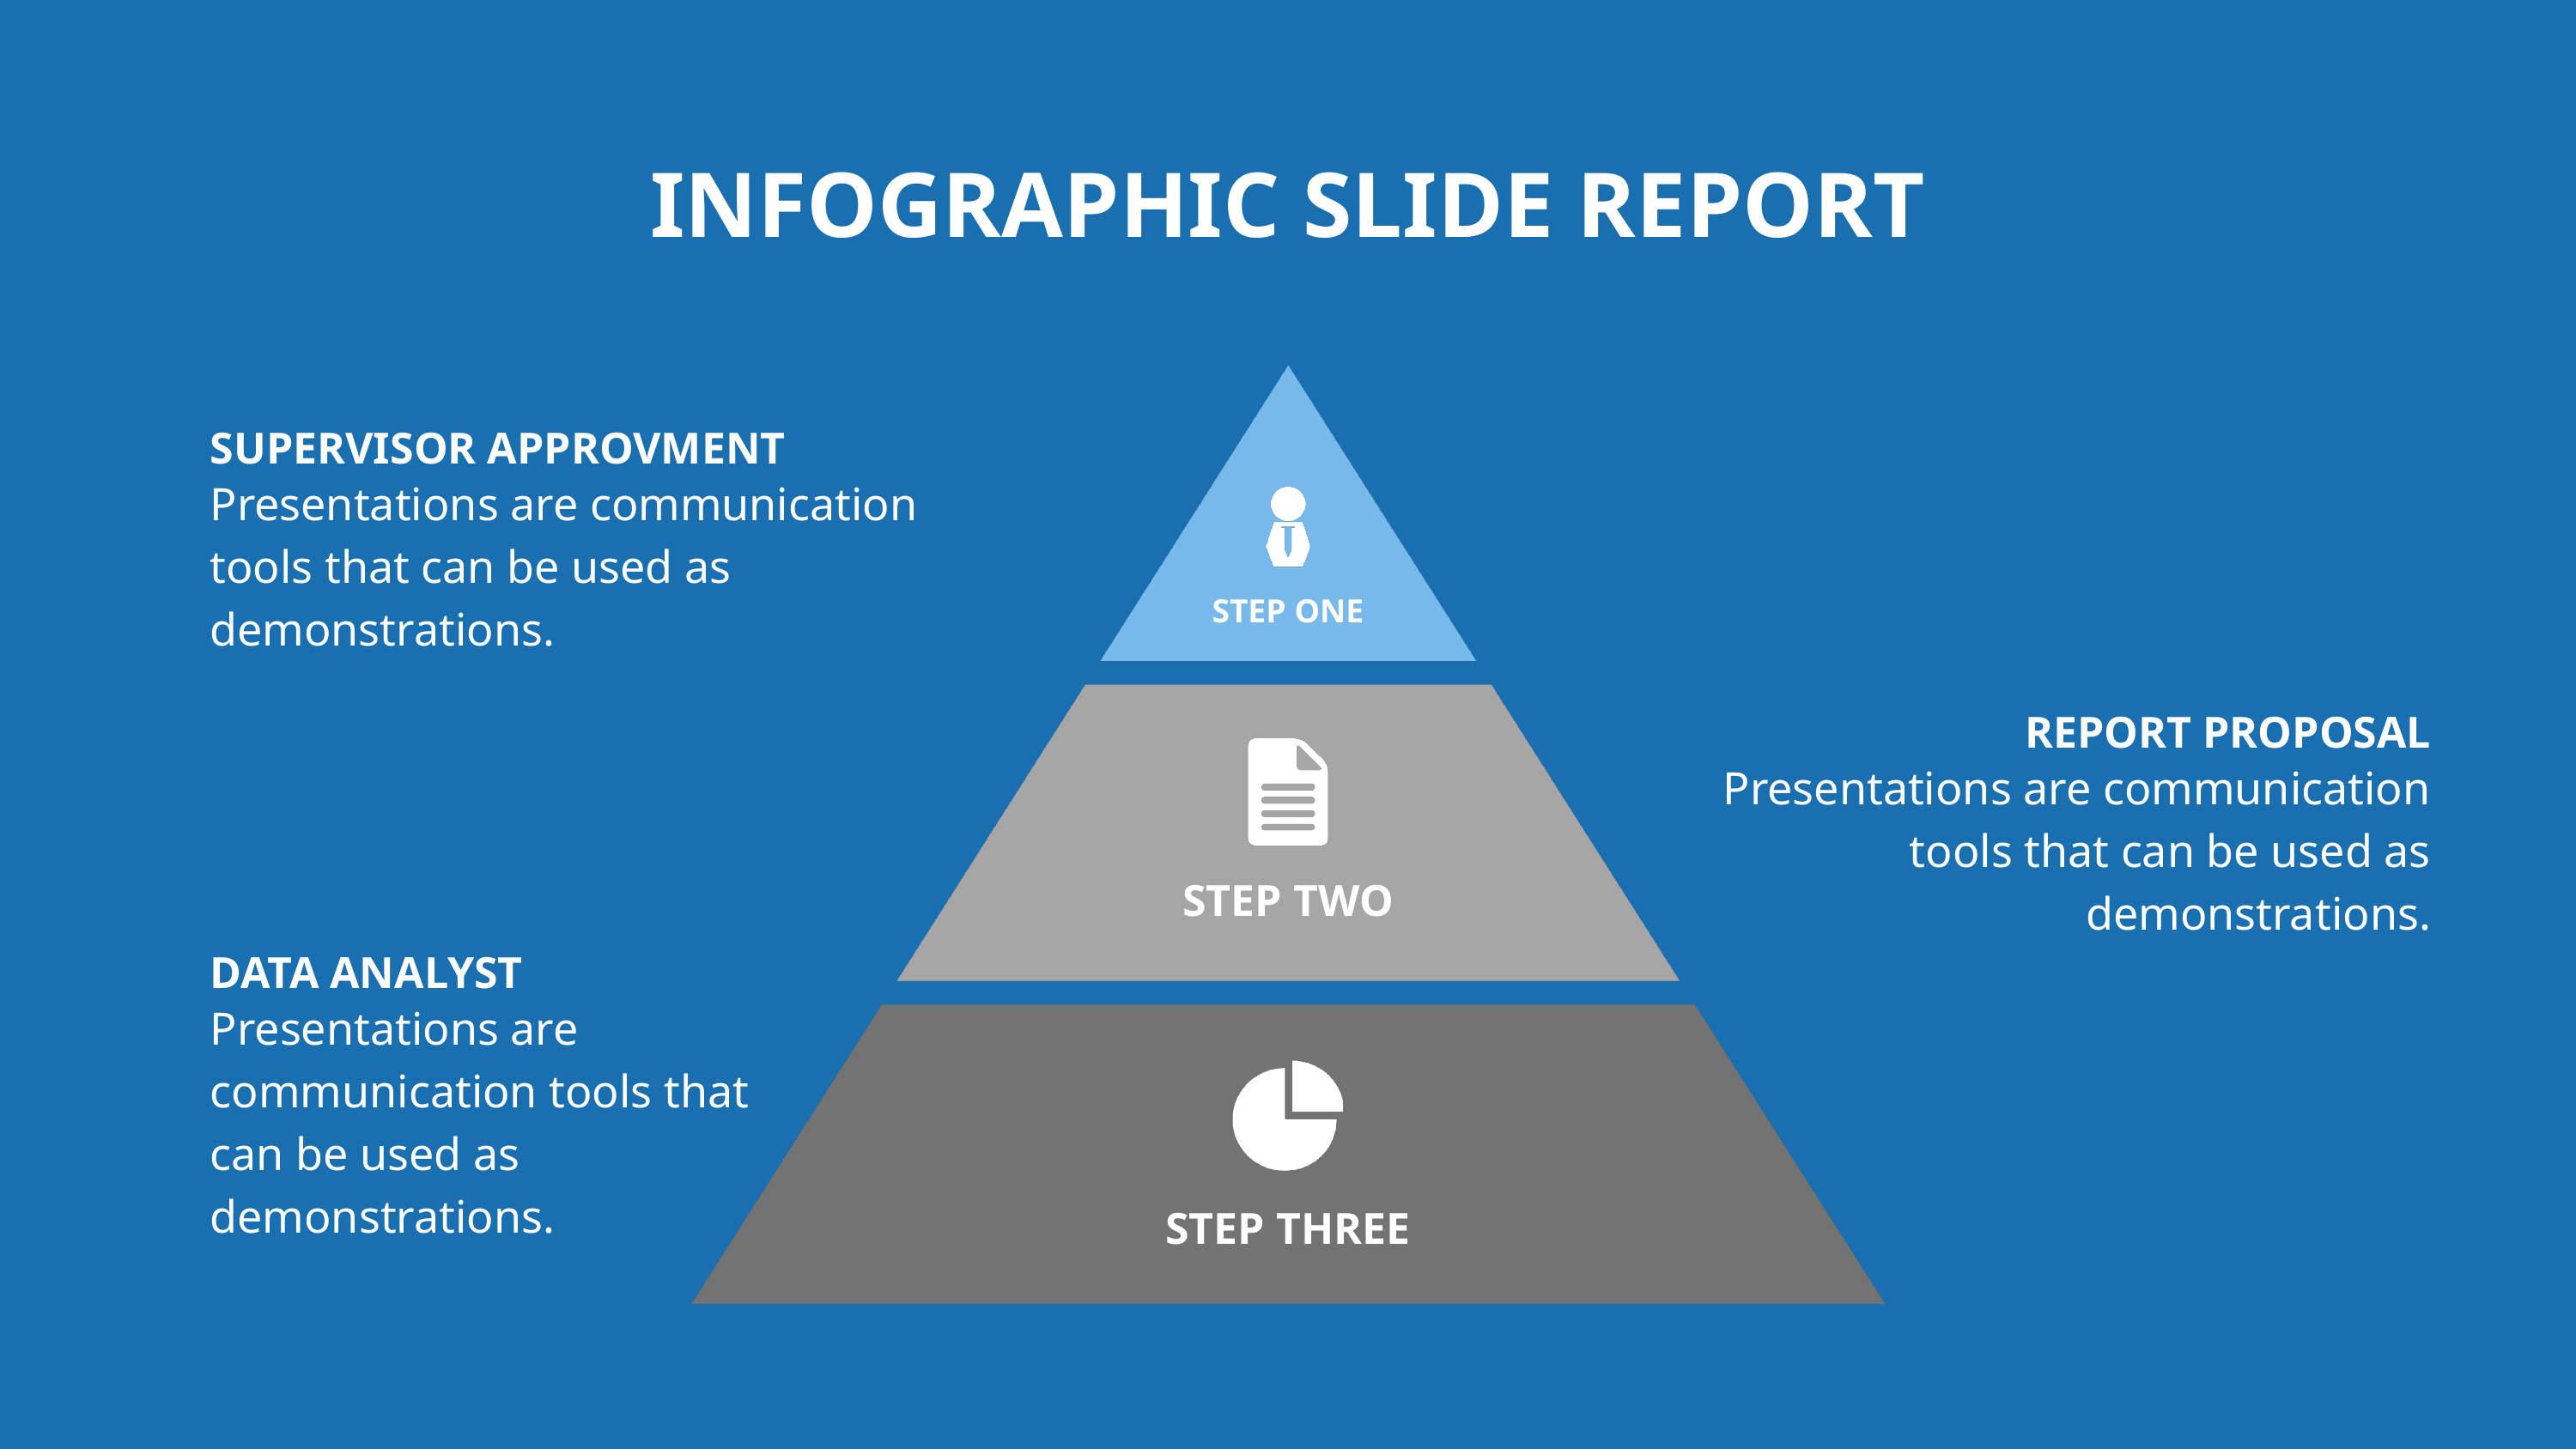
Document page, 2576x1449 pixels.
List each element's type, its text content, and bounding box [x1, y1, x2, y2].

text_box Presentations are communication tools that can be used as demonstrations. [210, 473, 970, 655]
text_box DATA ANALYST [210, 937, 661, 997]
text_box [1248, 738, 1328, 846]
text_box STEP ONE [1153, 584, 1423, 629]
text_box Presentations are communication tools that can be used as demonstrations. [210, 991, 791, 1242]
text_box STEP THREE [1067, 1192, 1509, 1253]
text_box [1266, 486, 1310, 567]
text_box Presentations are communication tools that can be used as demonstrations. [1671, 750, 2432, 939]
text_box STEP TWO [1067, 865, 1509, 925]
text_box REPORT PROPOSAL [1914, 696, 2432, 757]
text_box INFOGRAPHIC SLIDE REPORT [386, 130, 2190, 256]
text_box SUPERVISOR APPROVMENT [210, 412, 1004, 473]
text_box [1232, 1060, 1344, 1171]
text_box [690, 365, 1886, 1304]
